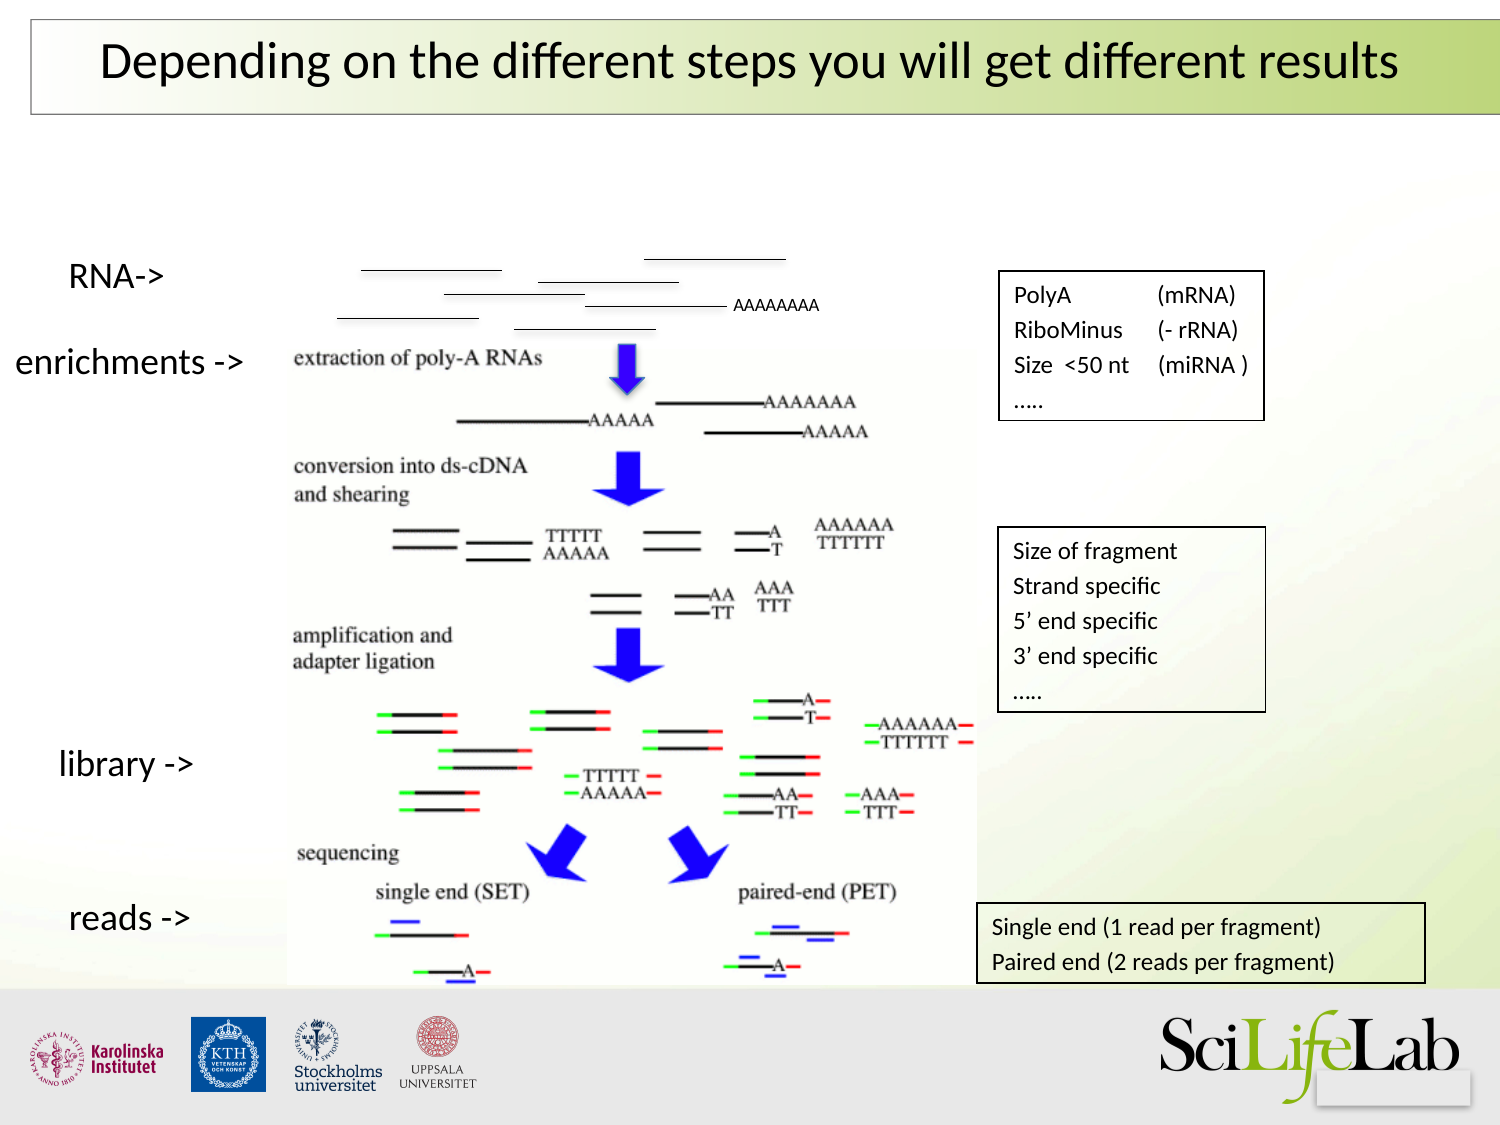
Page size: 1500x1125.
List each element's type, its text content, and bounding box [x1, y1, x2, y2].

list enrichments -> [0, 329, 263, 983]
picture [0, 0, 1500, 1125]
text_box library -> [43, 731, 210, 792]
text_box RNA-> [53, 243, 181, 304]
text_box AAAAAAAA [718, 285, 835, 323]
text_box Single end (1 read per fragment) Paired end (2 reads per fragment) [982, 903, 1425, 984]
text_box reads -> [53, 885, 207, 946]
text_box [617, 343, 637, 348]
text_box Size of fragment Strand specific 5’ end specific 3’ end specific ….. [998, 527, 1266, 712]
text_box PolyA (mRNA) RiboMinus (- rRNA) Size <50 nt (miRNA ) ….. [999, 270, 1265, 421]
title Depending on the different steps you will get different results [75, 19, 1425, 114]
